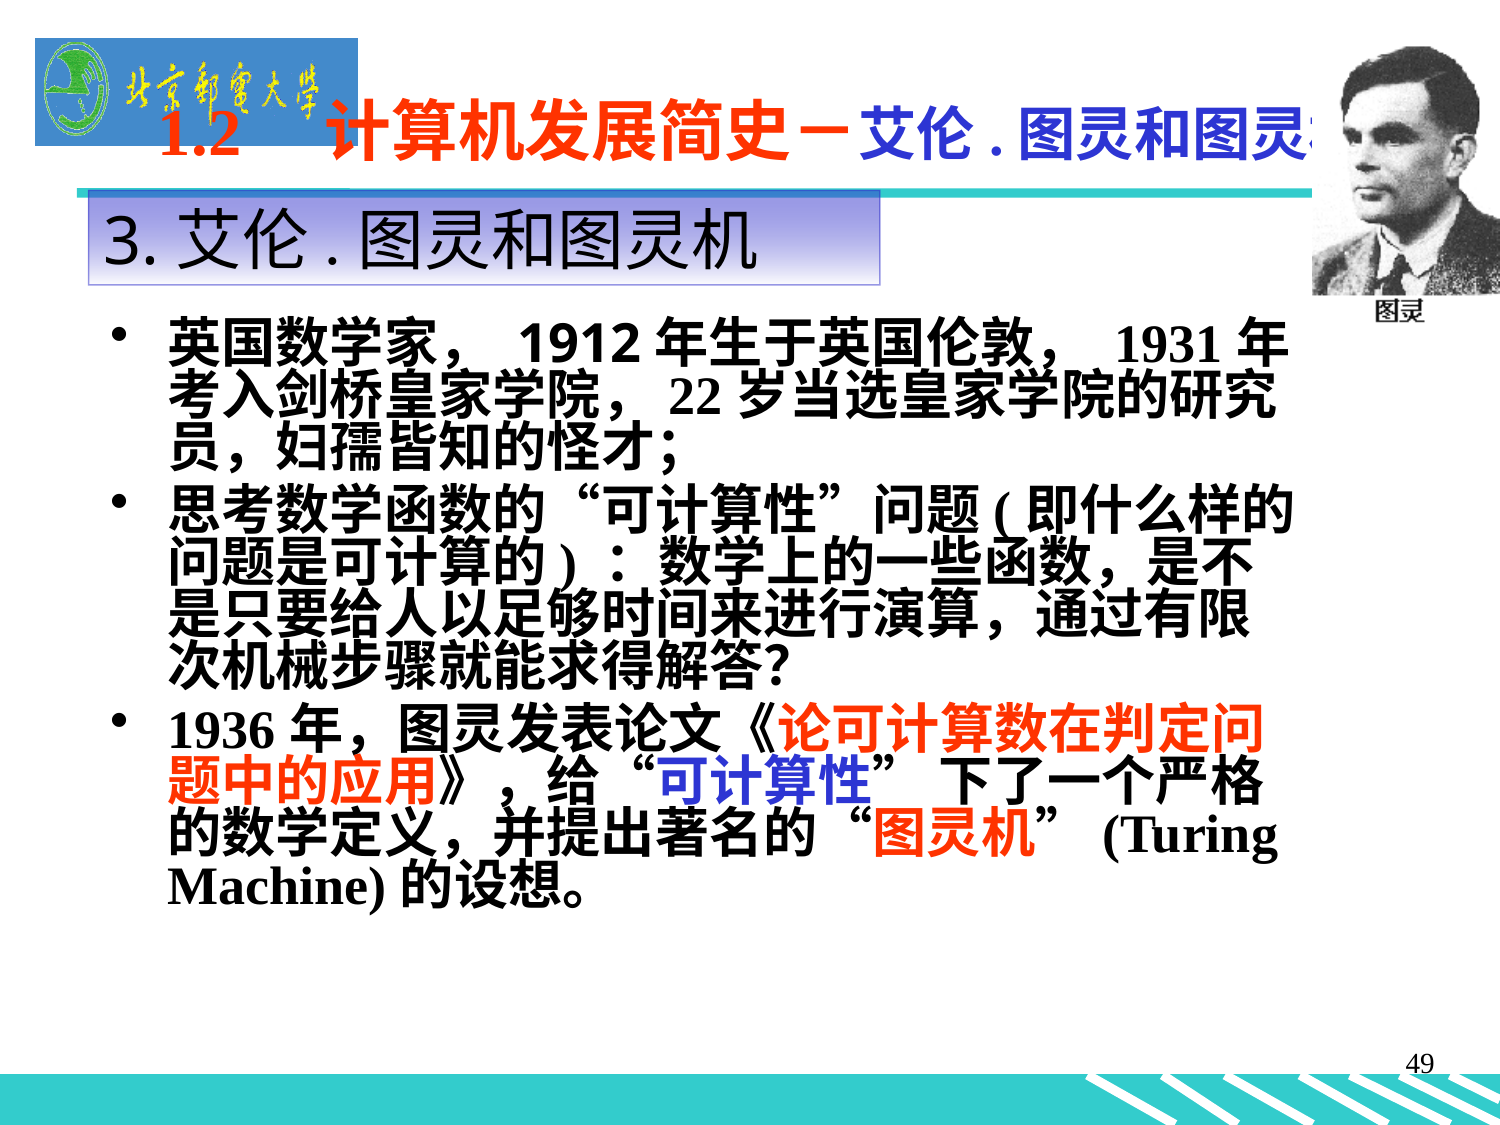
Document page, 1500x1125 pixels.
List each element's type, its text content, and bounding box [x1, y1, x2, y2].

picture [1312, 42, 1500, 328]
picture [34, 37, 88, 146]
list 英国数学家， 1912年生于英国伦敦， 1931年考入剑桥皇家学院，22岁当选皇家学院的研究员，妇孺皆知的怪才； 思考数学函数的“可计算性”问题(即什么样的问题是可计算的) ：数学上的一些函数，是不是只要给人以足够时间来进行演算，通过有限次机械步骤就能求得解答？ 1936年，图灵发表论文《论可计算数在判定问题中的应用》，给“可计算性” 下了一个严格的数学定义，并提出著名的“图灵机”(Turing Machine)的设想。 [95, 313, 1313, 1113]
title 1.2 计算机发展简史－艾伦.图灵和图灵机 [88, 20, 1383, 238]
text_box 3.艾伦.图灵和图灵机 [88, 190, 880, 285]
text_box 49 [1313, 1037, 1450, 1113]
